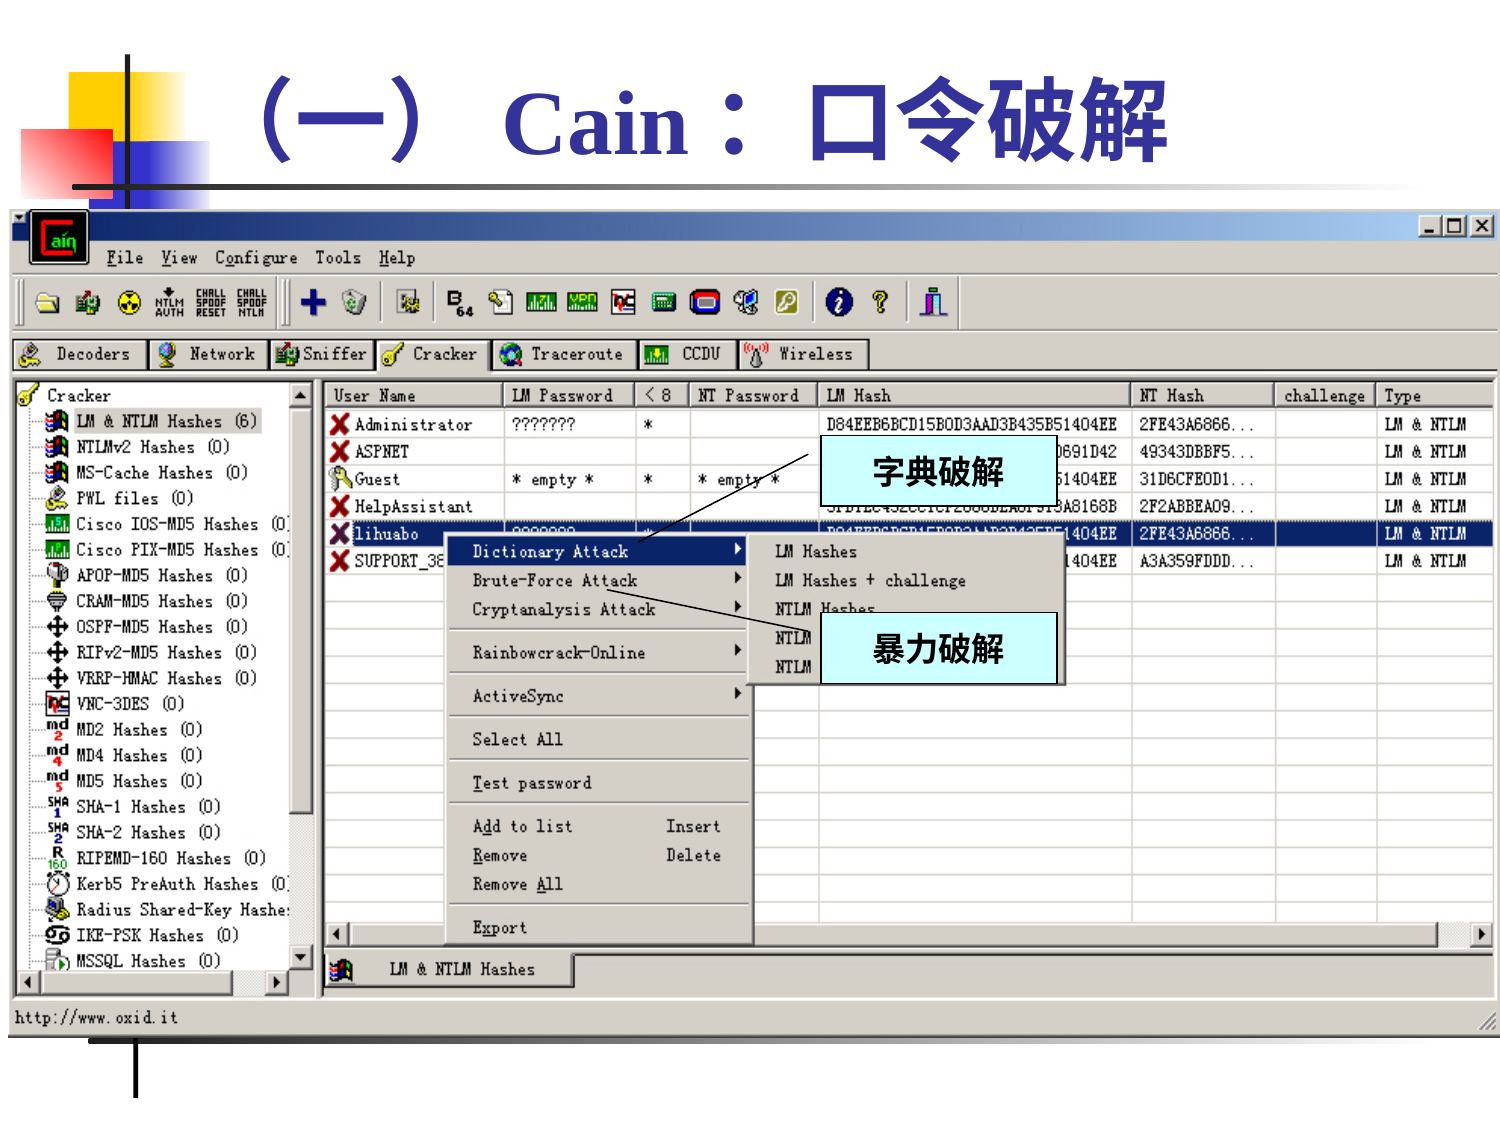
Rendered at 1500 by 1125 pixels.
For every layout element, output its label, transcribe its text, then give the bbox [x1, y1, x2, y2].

title （一）Cain：口令破解 [188, 23, 1468, 181]
picture [8, 209, 1500, 1038]
